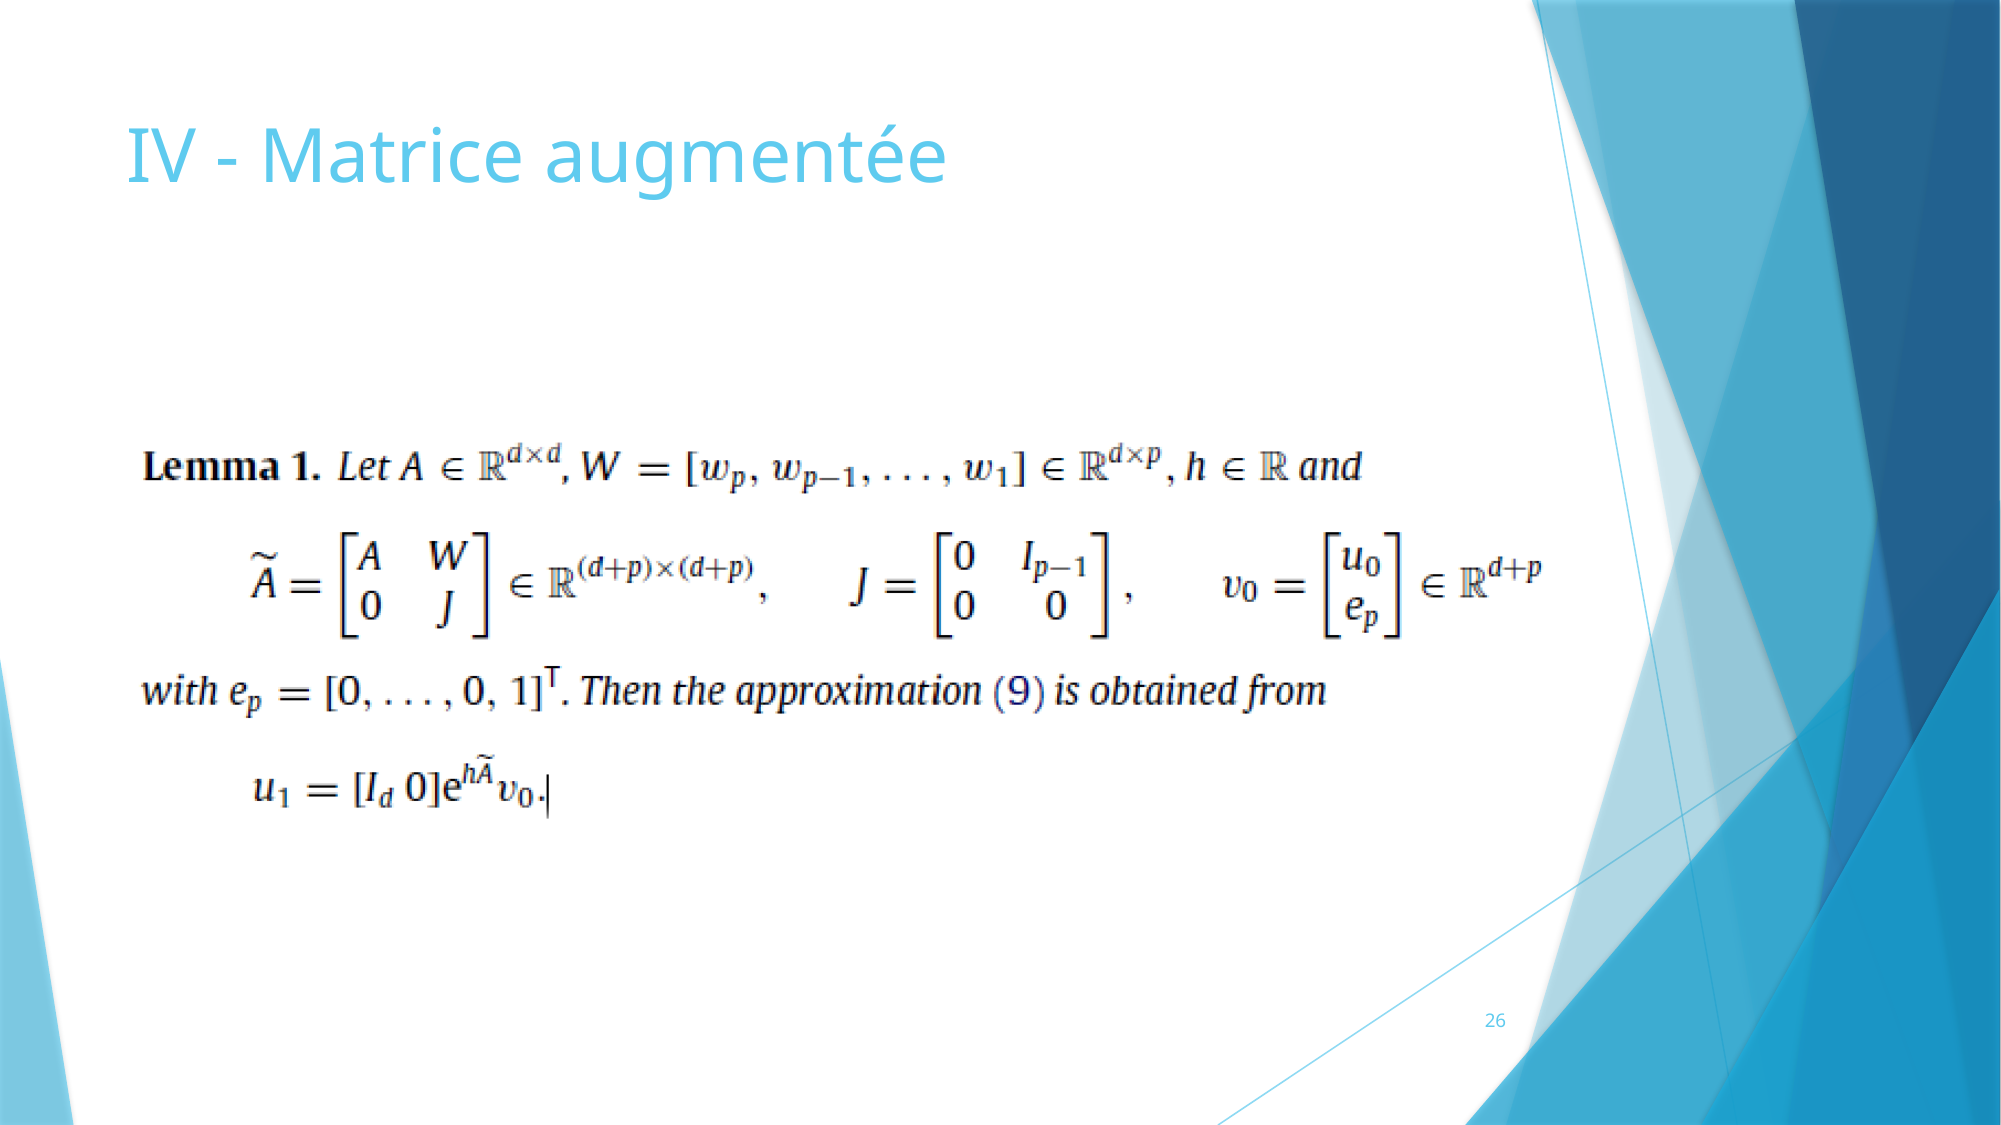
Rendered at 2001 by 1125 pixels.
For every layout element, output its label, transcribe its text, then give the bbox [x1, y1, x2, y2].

slide_number 26 [1409, 991, 1522, 1051]
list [98, 425, 1604, 832]
title IV - Matrice augmentée [111, 99, 1522, 255]
